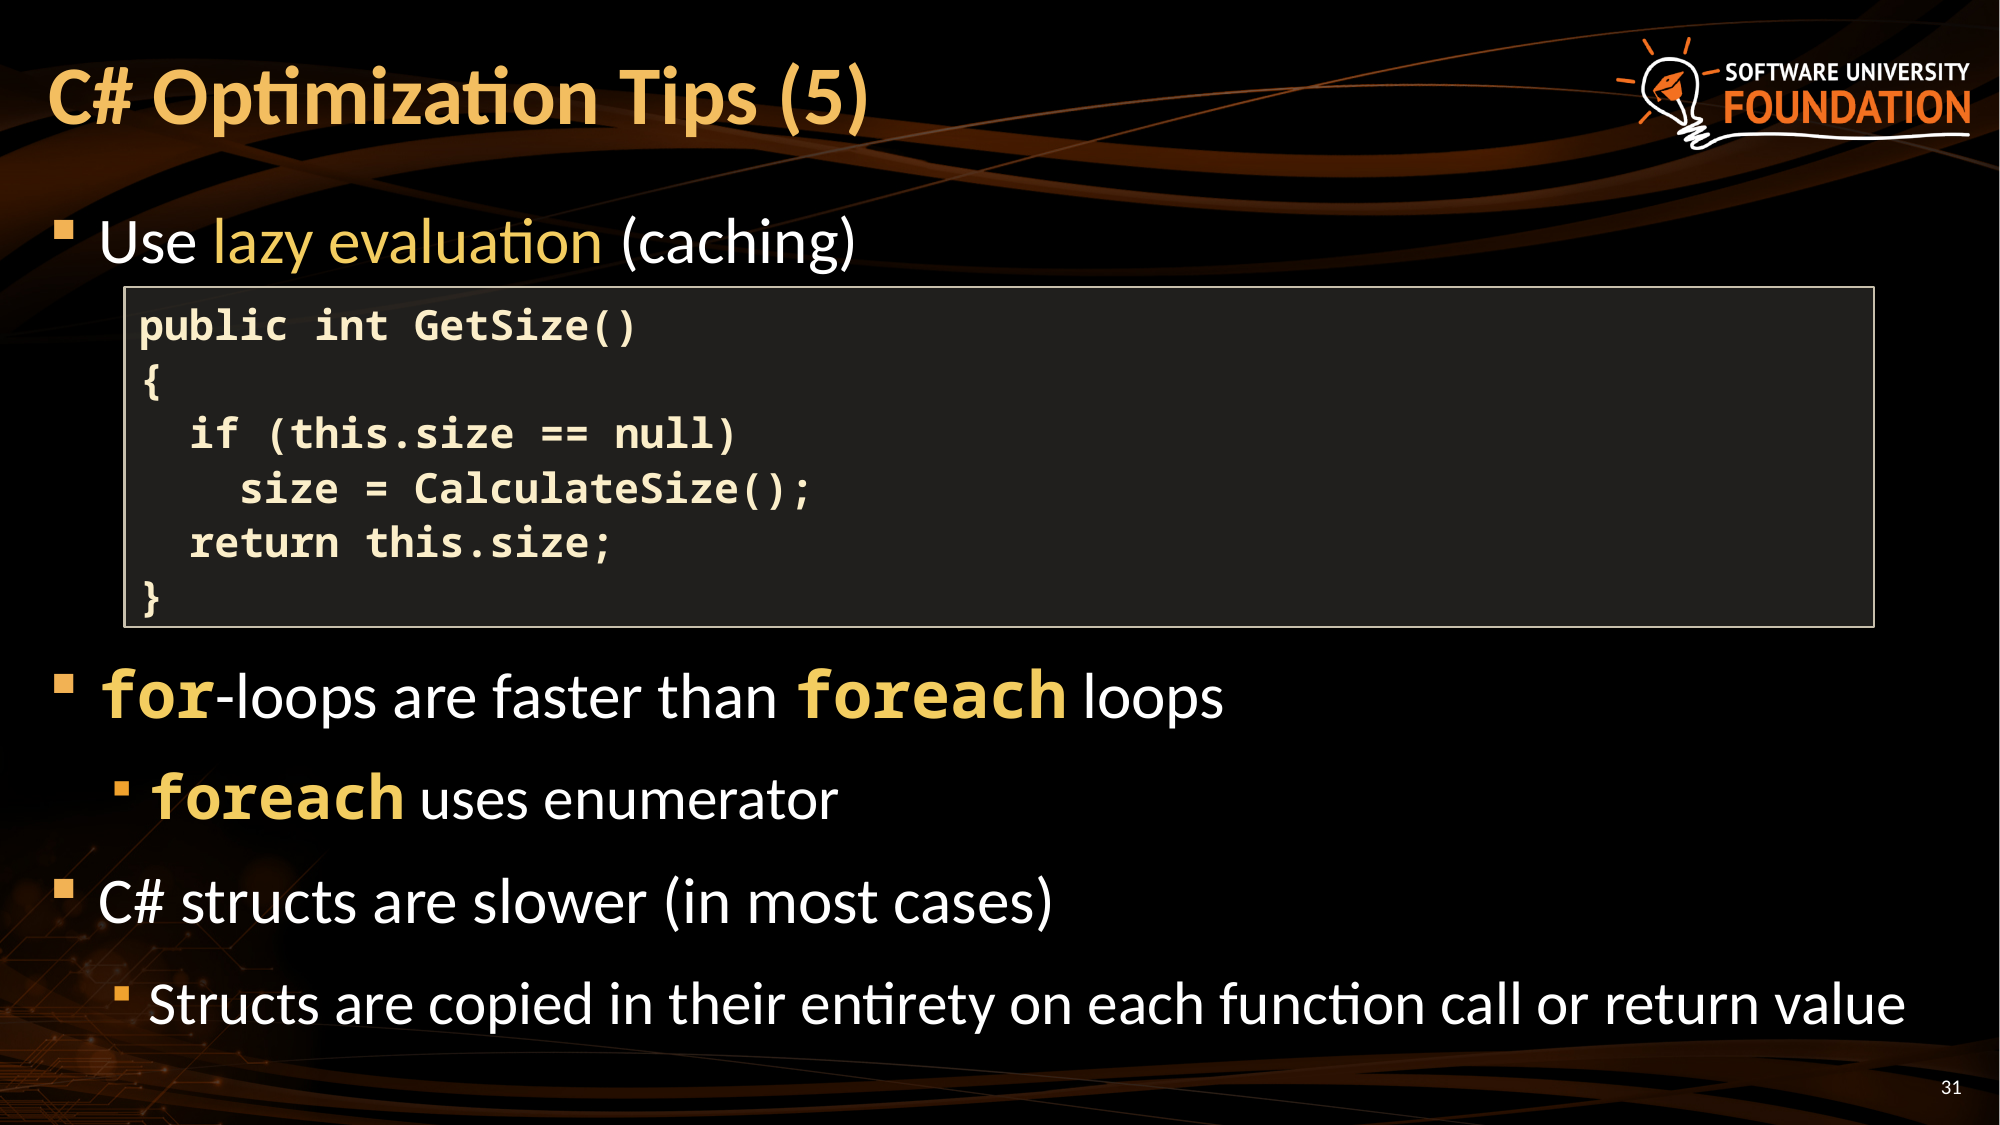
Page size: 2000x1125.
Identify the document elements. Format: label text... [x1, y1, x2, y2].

title C# Optimization Tips (5) [30, 6, 1602, 189]
list Use lazy evaluation (caching) for-loops are faster than foreach loops foreach uses enumerator C# structs are slower (in most cases) Structs are copied in their entirety on each function call or return value [31, 188, 1968, 1103]
picture [0, 0, 2000, 1125]
text_box public int GetSize() { if (this.size == null) size = CalculateSize(); return this.size; } [124, 287, 1875, 628]
